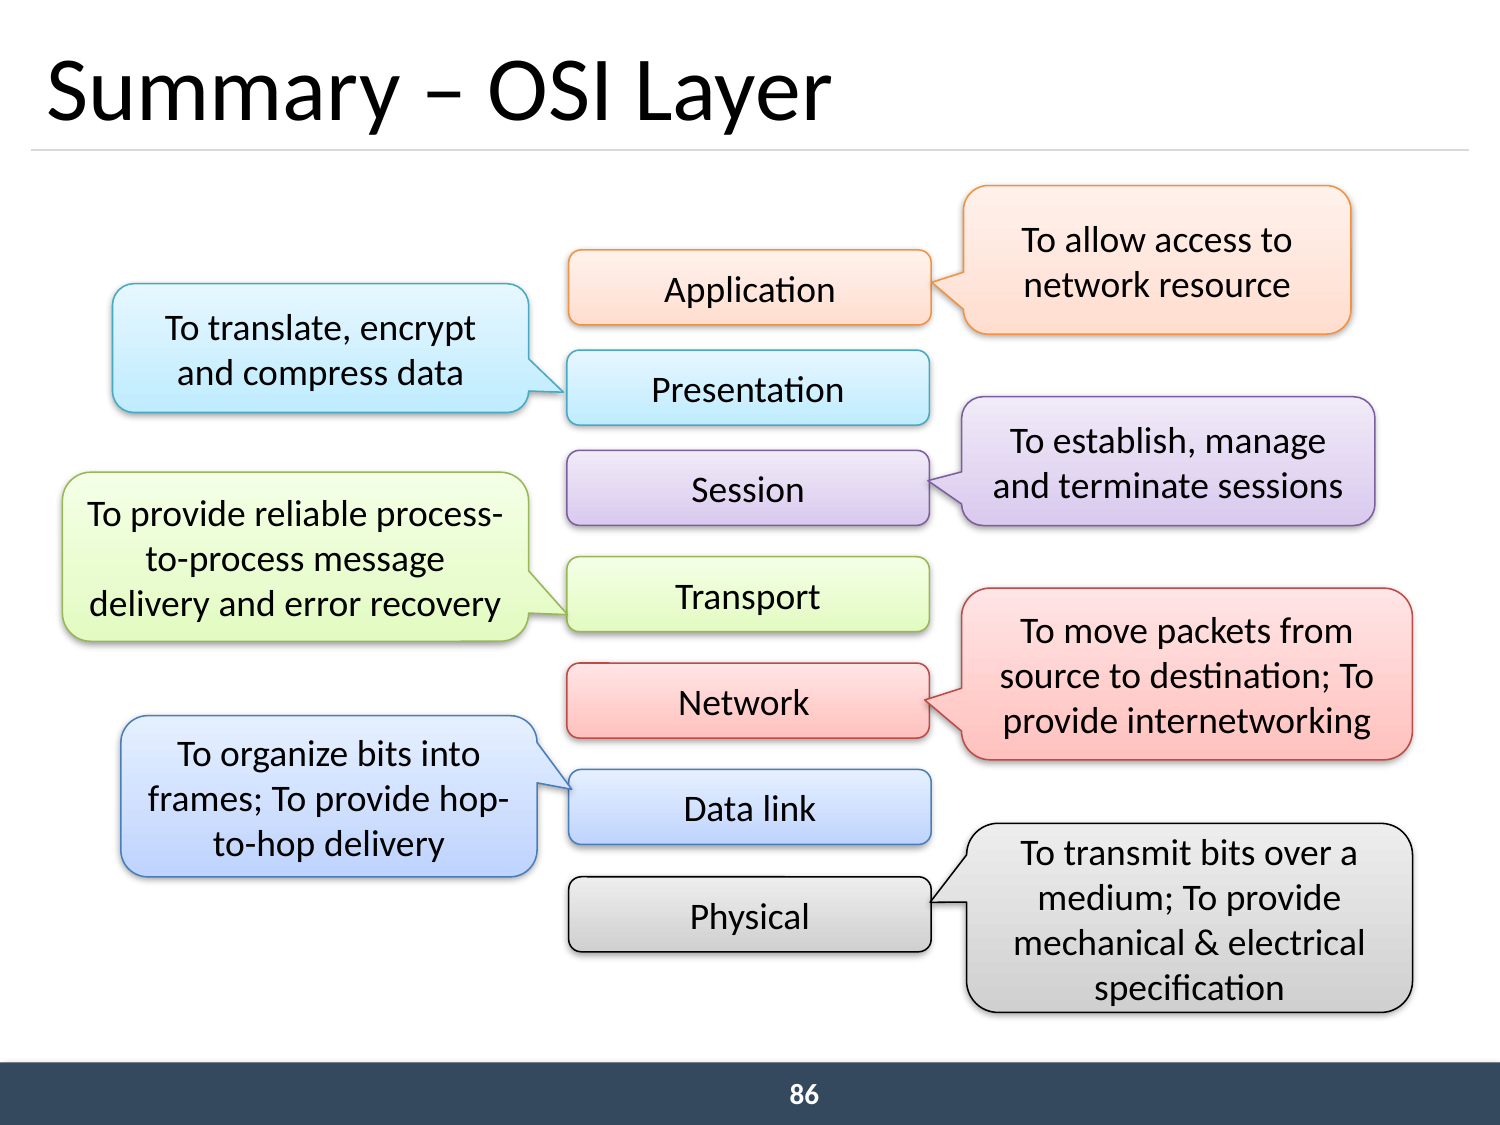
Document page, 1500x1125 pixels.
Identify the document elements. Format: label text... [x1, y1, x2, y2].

text_box Session [566, 449, 931, 527]
text_box To provide reliable process-to-process message delivery and error recovery [61, 471, 569, 643]
title Summary – OSI Layer [31, 17, 1469, 150]
text_box To transmit bits over a medium; To provide mechanical & electrical specification [929, 822, 1414, 1014]
text_box Physical [567, 875, 932, 953]
text_box Data link [567, 768, 932, 846]
text_box Transport [566, 555, 931, 633]
text_box To establish, manage and terminate sessions [927, 395, 1376, 527]
text_box Network [566, 662, 931, 739]
text_box To move packets from source to destination; To provide internetworking [923, 587, 1414, 761]
text_box To allow access to network resource [931, 184, 1352, 335]
text_box To translate, encrypt and compress data [111, 282, 565, 414]
text_box Application [567, 249, 932, 326]
text_box To organize bits into frames; To provide hop-to-hop delivery [120, 714, 573, 878]
text_box Presentation [566, 349, 931, 426]
